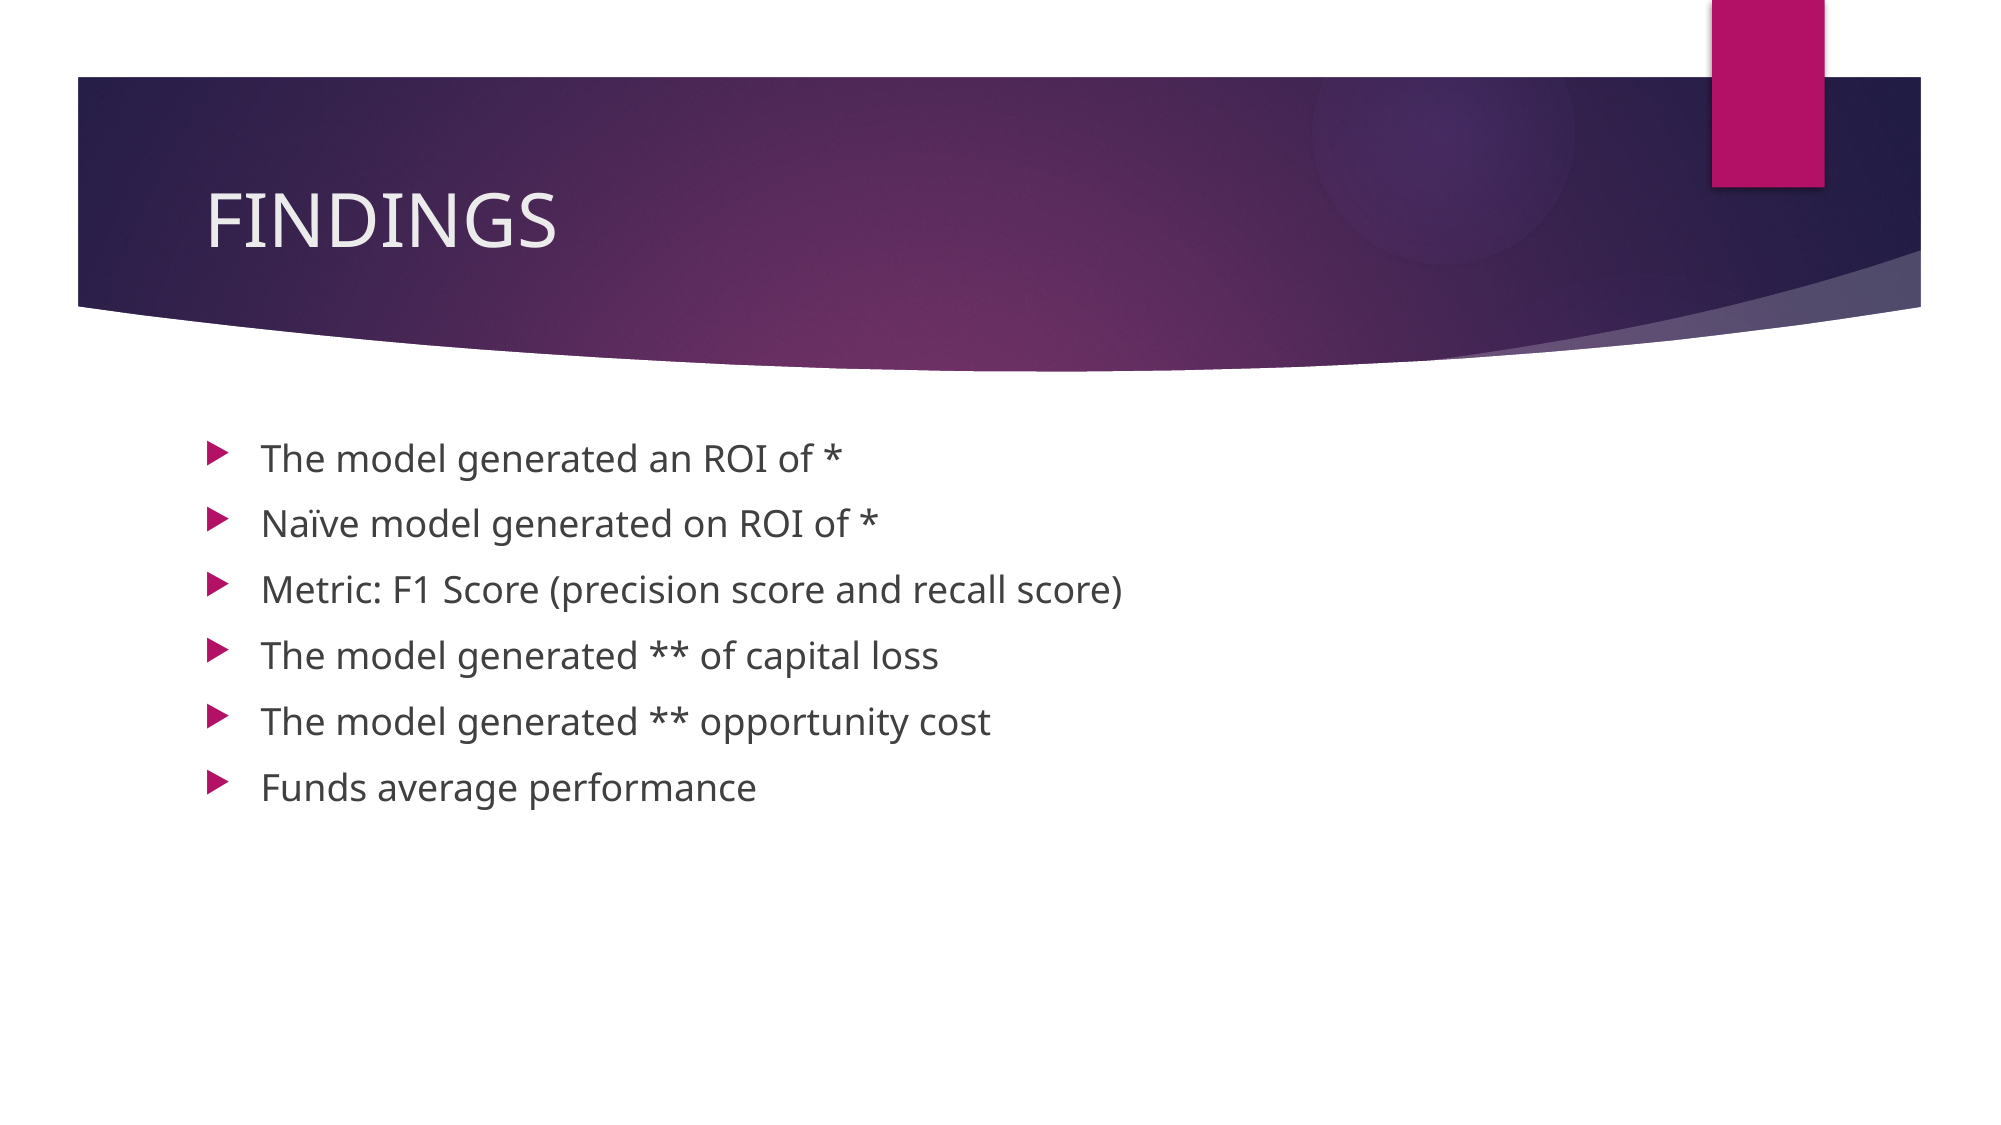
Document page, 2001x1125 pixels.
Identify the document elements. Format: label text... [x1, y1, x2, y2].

title FINDINGS [189, 159, 1627, 276]
list The model generated an ROI of * Naïve model generated on ROI of * Metric: F1 Score (precision score and recall score) The model generated ** of capital loss The model generated ** opportunity cost Funds average performance [189, 427, 1638, 988]
